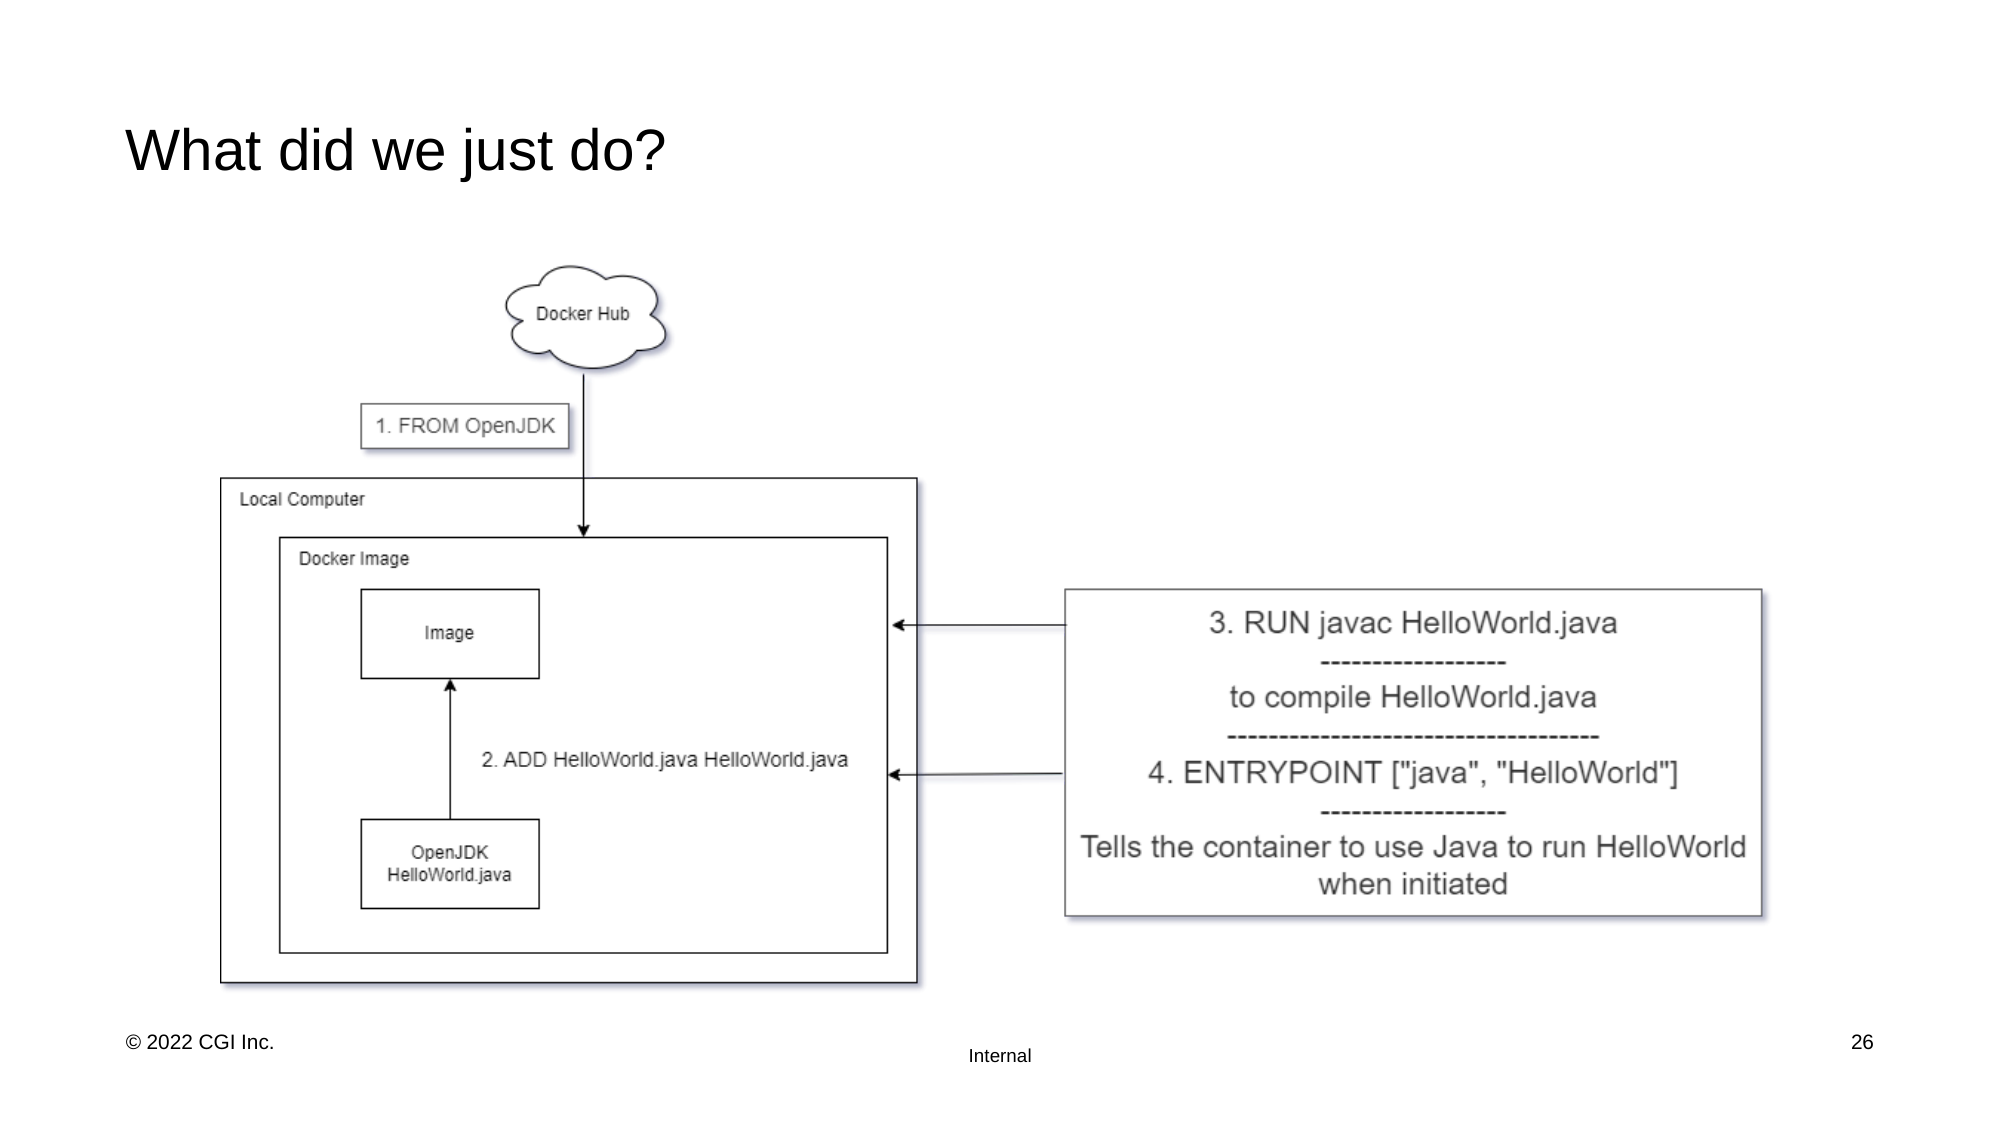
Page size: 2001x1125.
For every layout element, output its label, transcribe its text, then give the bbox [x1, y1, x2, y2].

title What did we just do? [125, 112, 1875, 207]
slide_number 26 [1831, 1027, 1875, 1056]
picture [220, 255, 1780, 1000]
